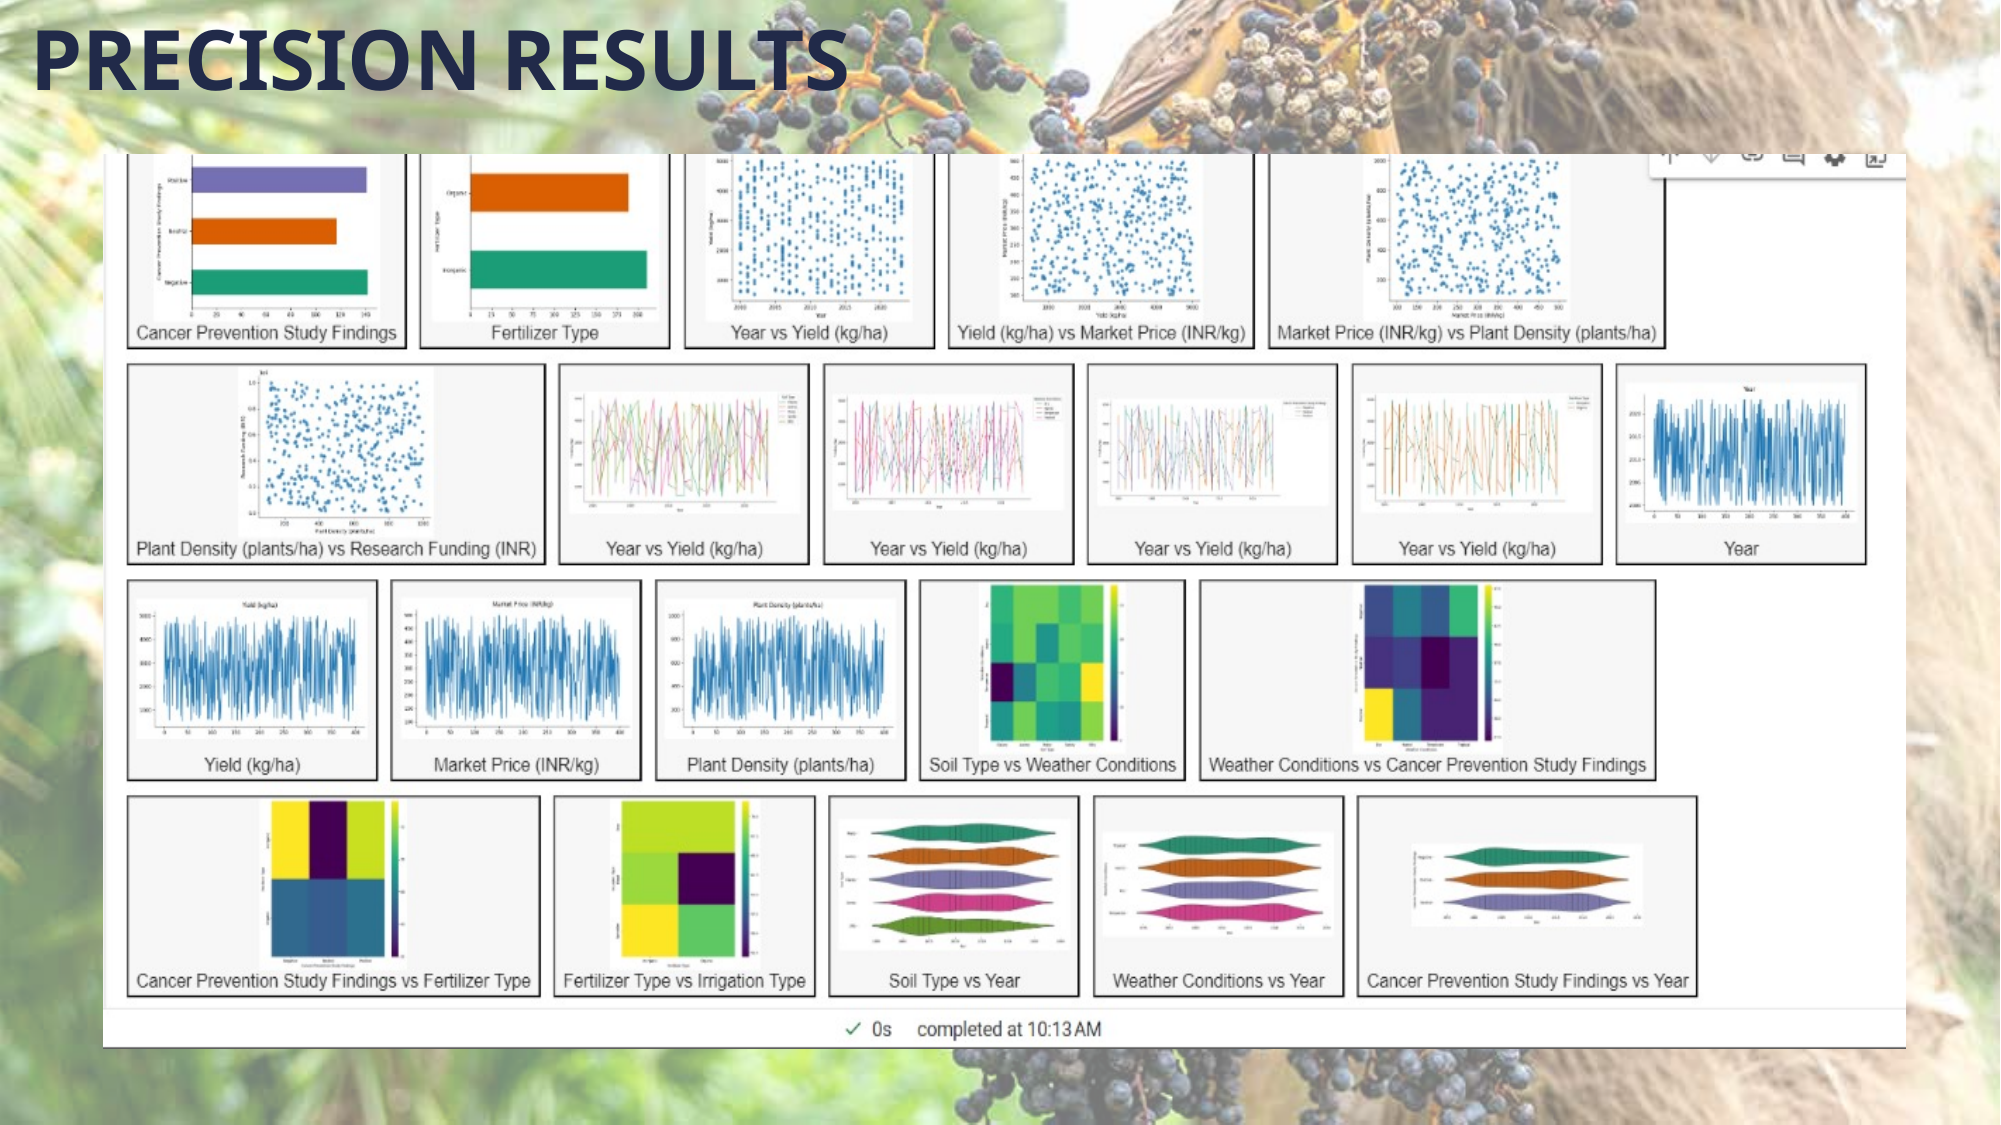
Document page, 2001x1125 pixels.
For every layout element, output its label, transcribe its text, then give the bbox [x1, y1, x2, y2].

text_box PRECISION RESULTS [15, 0, 1016, 115]
picture [103, 154, 1906, 1049]
